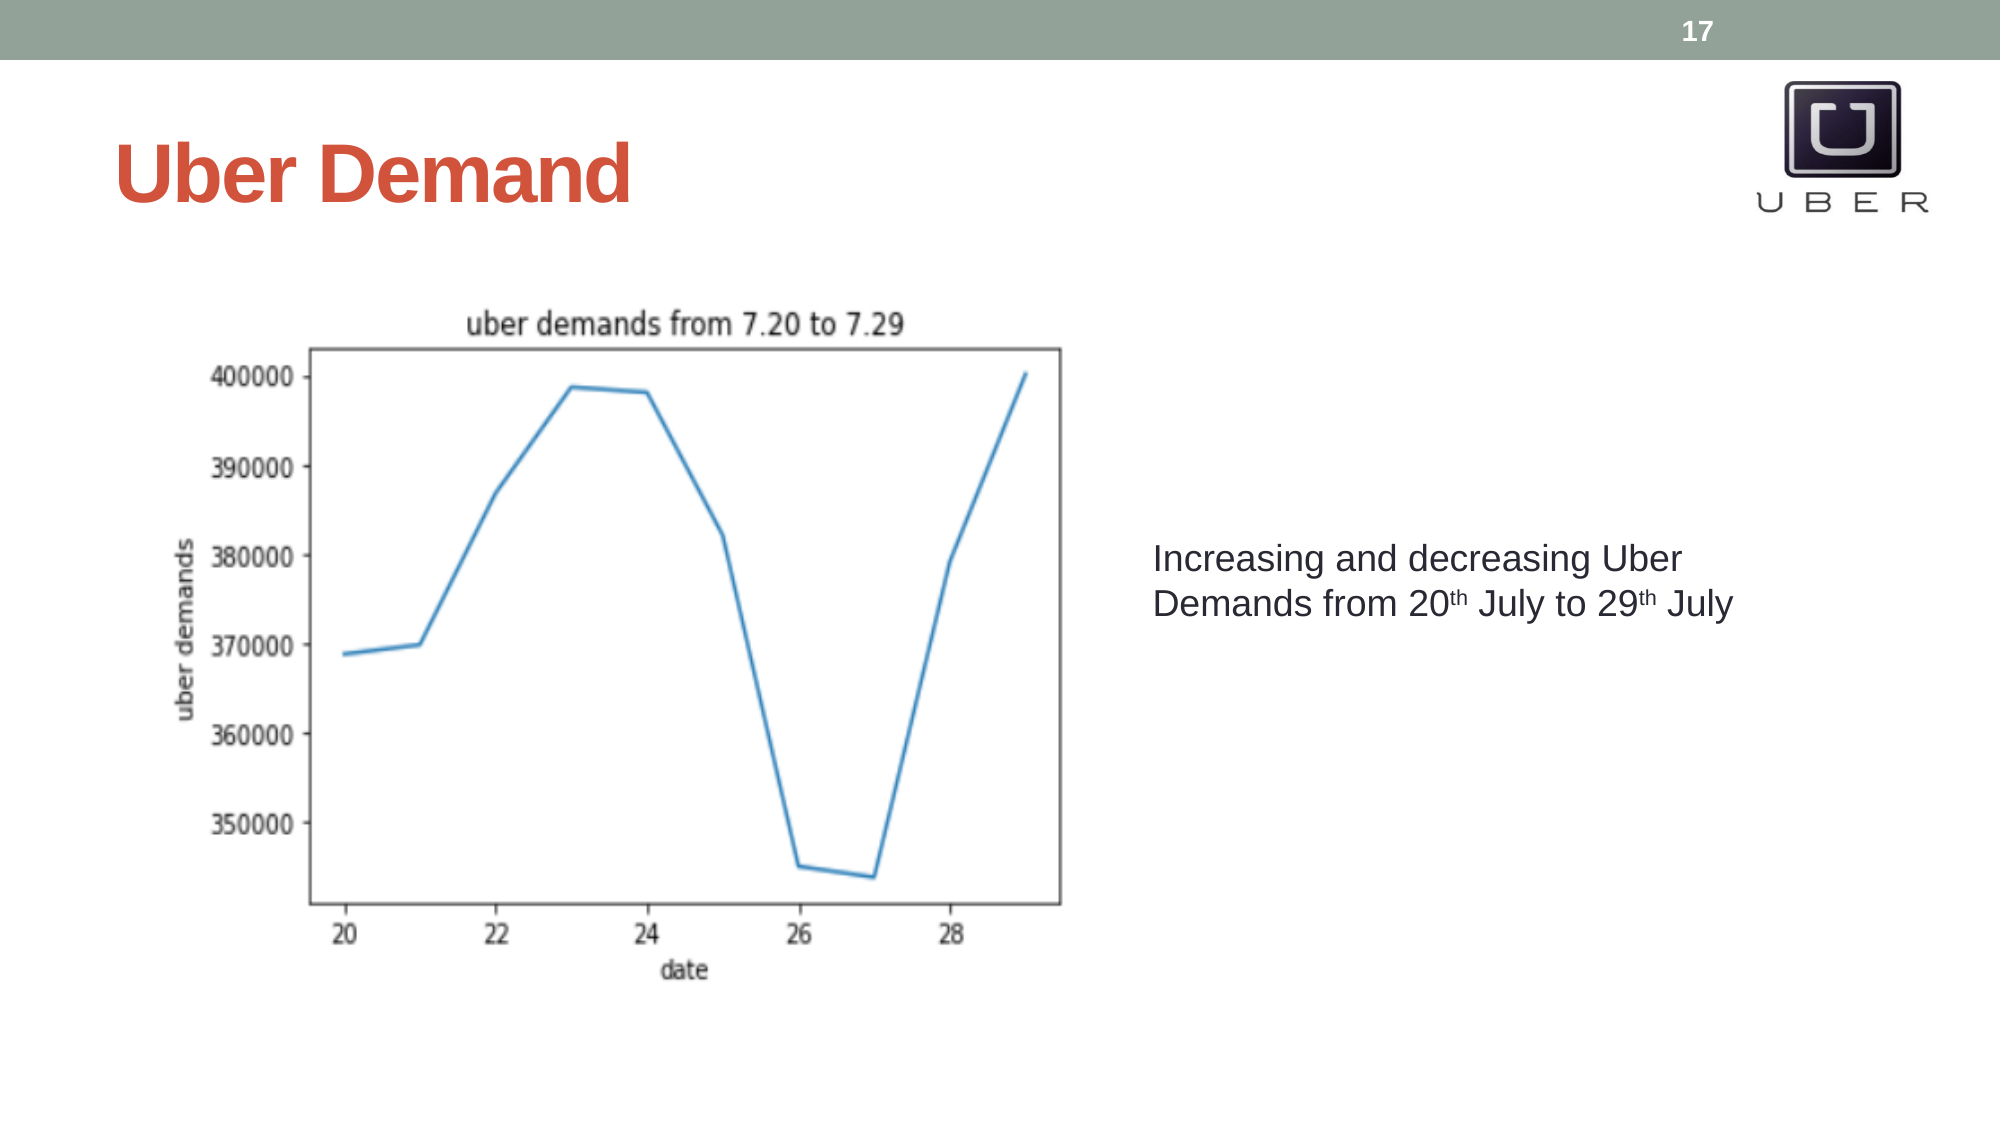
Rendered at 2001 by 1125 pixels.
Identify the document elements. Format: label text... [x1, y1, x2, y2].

text_box Increasing and decreasing Uber Demands from 20th July to 29th July [1203, 526, 1784, 632]
picture [1749, 81, 1935, 225]
title Uber Demand [99, 87, 1900, 250]
slide_number 17 [1666, 3, 1900, 57]
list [141, 280, 1196, 986]
